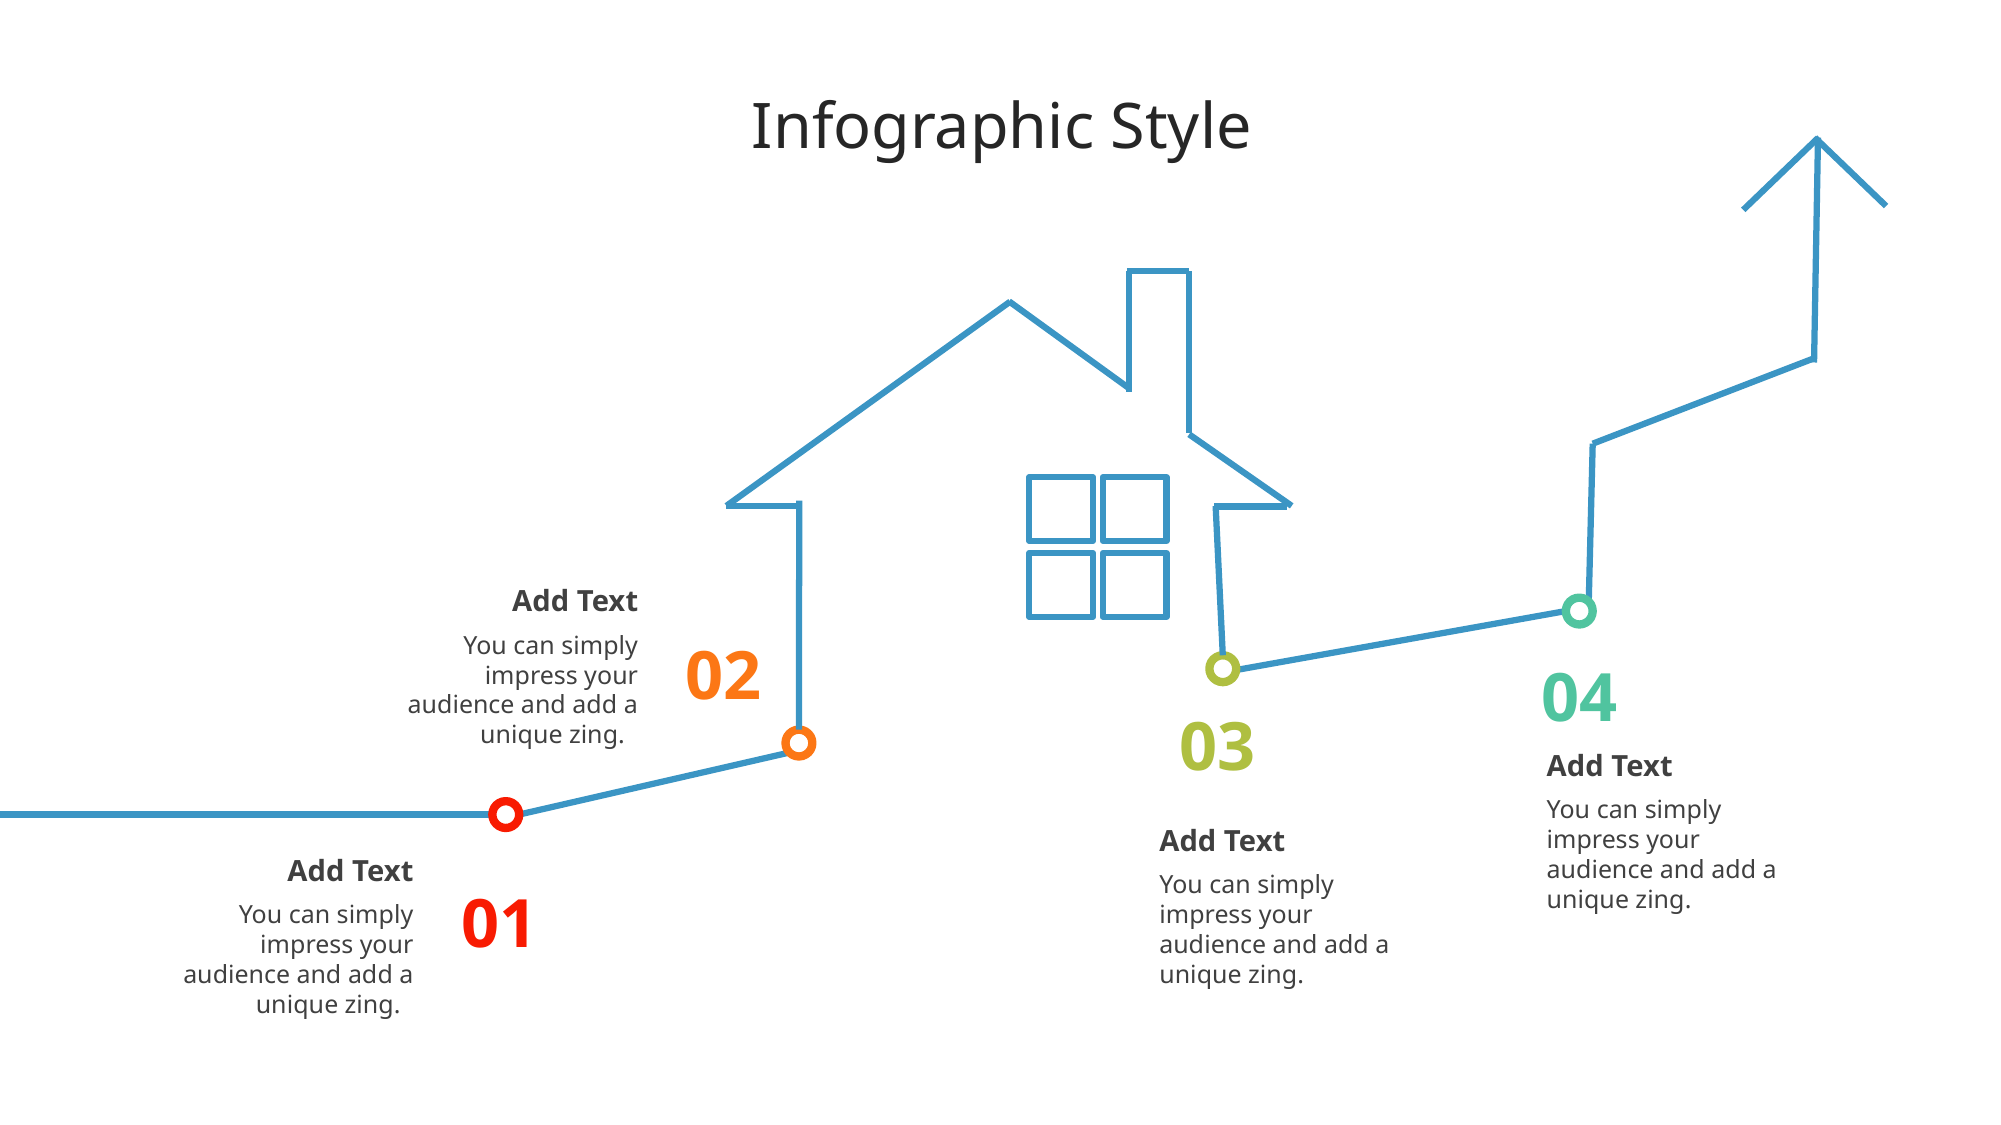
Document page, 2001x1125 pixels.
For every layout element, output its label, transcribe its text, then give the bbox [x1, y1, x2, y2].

text_box [1564, 596, 1595, 626]
text_box 03 [1156, 730, 1279, 792]
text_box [368, 575, 654, 729]
text_box 02 [662, 625, 726, 720]
text_box [491, 799, 521, 830]
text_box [1592, 357, 1817, 444]
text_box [518, 752, 790, 815]
text_box [784, 730, 814, 758]
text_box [1029, 476, 1167, 618]
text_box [1813, 211, 1819, 363]
text_box 04 [1518, 647, 1641, 743]
list Infographic Style [53, 55, 1952, 175]
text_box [1814, 137, 1887, 207]
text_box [726, 271, 1292, 730]
text_box 01 [438, 873, 561, 969]
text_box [1144, 814, 1429, 968]
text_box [144, 844, 429, 998]
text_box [1292, 610, 1566, 674]
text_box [1742, 137, 1819, 211]
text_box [1531, 739, 1817, 893]
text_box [1588, 443, 1593, 602]
